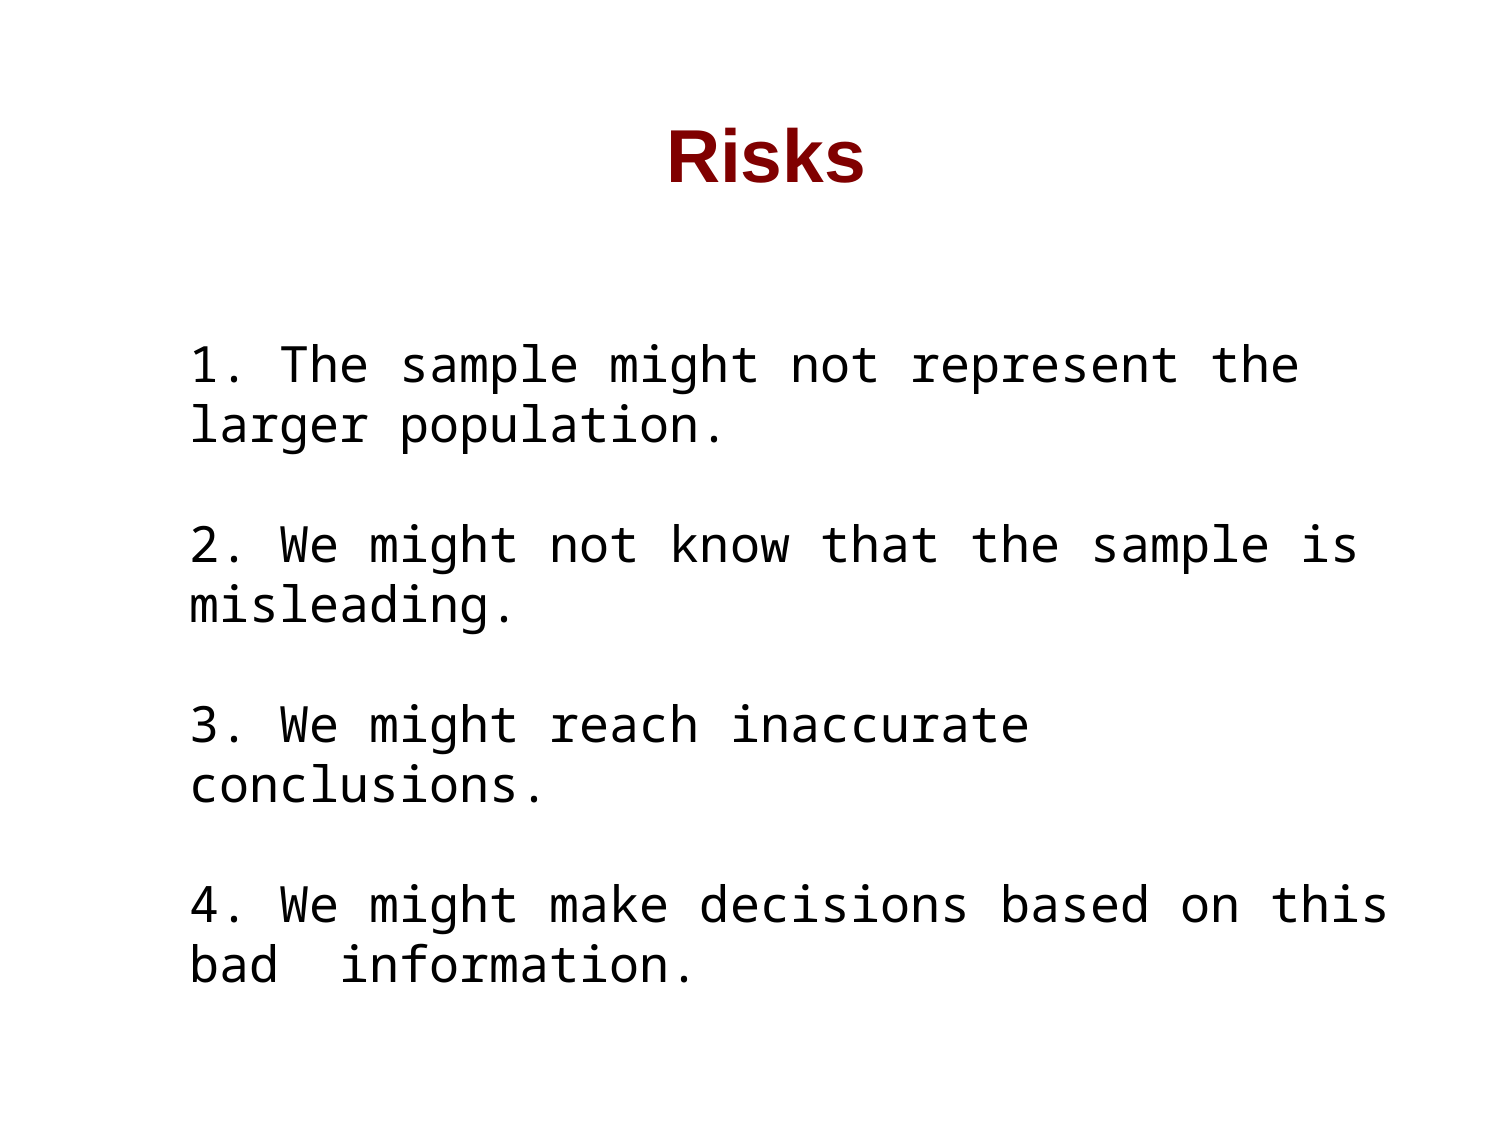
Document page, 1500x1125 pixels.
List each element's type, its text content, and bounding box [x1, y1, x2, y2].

text_box 1. The sample might not represent the larger population. 2. We might not know that the sample is misleading. 3. We might reach inaccurate conclusions. 4. We might make decisions based on this bad information. [174, 324, 1413, 1000]
text_box Risks [651, 99, 882, 205]
